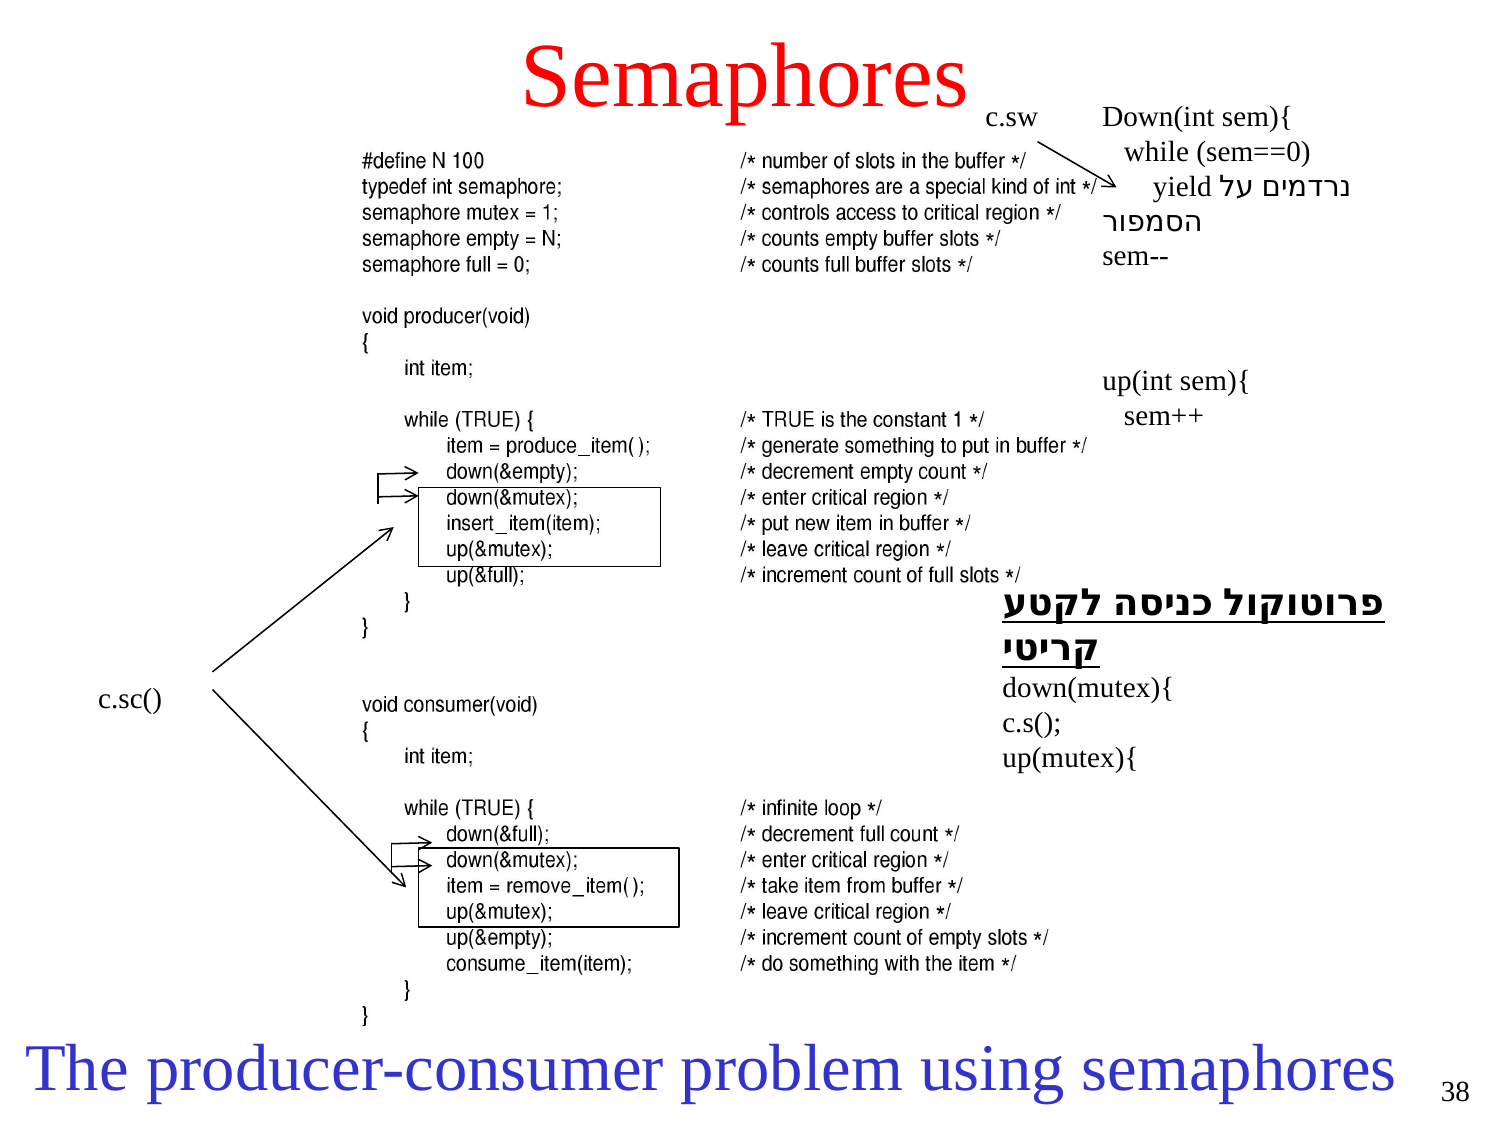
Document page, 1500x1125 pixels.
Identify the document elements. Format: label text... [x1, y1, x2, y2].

slide_number 38 [1461, 1064, 1486, 1125]
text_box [212, 526, 394, 673]
text_box c.sc() [83, 671, 213, 722]
title Semaphores [107, 0, 1383, 141]
text_box Down(int sem){ while (sem==0) yield נרדמים על הסמפור sem-- [1087, 89, 1473, 314]
text_box up(int sem){ sem++ [1102, 354, 1473, 439]
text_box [1037, 141, 1117, 188]
list The producer-consumer problem using semaphores [0, 1016, 1461, 1125]
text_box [212, 689, 407, 888]
text_box פרוטוקול כניסה לקטע קריטי down(mutex){ c.s(); up(mutex){ [1102, 570, 1498, 816]
picture [361, 124, 1098, 1026]
text_box c.sw [970, 89, 1057, 123]
